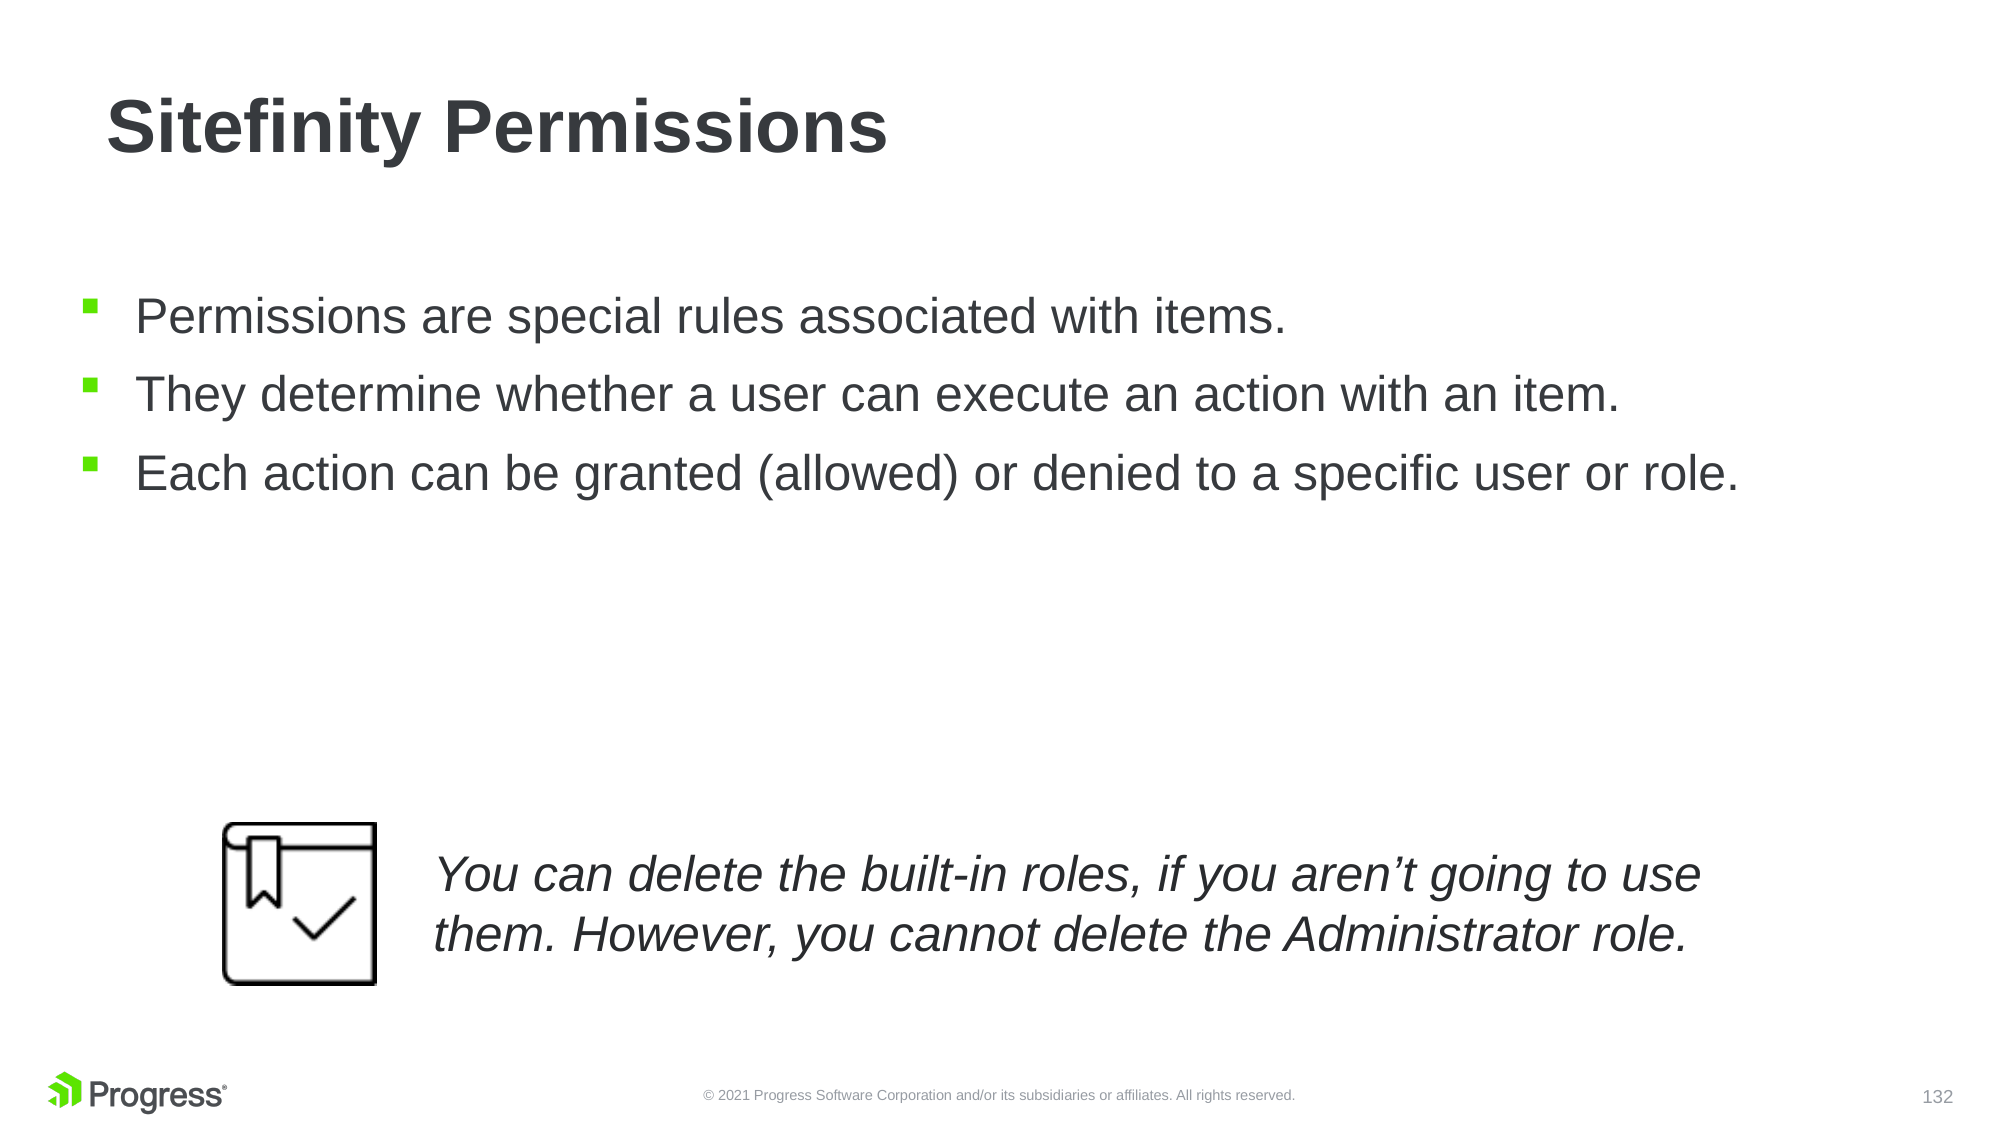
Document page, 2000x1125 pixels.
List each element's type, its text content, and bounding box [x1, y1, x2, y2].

list Permissions are special rules associated with items. They determine whether a user can execute an action with an item. Each action can be granted (allowed) or denied to a specific user or role. [63, 196, 1888, 1046]
picture [222, 822, 377, 987]
title Sitefinity Permissions [91, 80, 1888, 177]
text_box You can delete the built-in roles, if you aren’t going to use them. However, you cannot delete the Administrator role. [418, 833, 1749, 1023]
